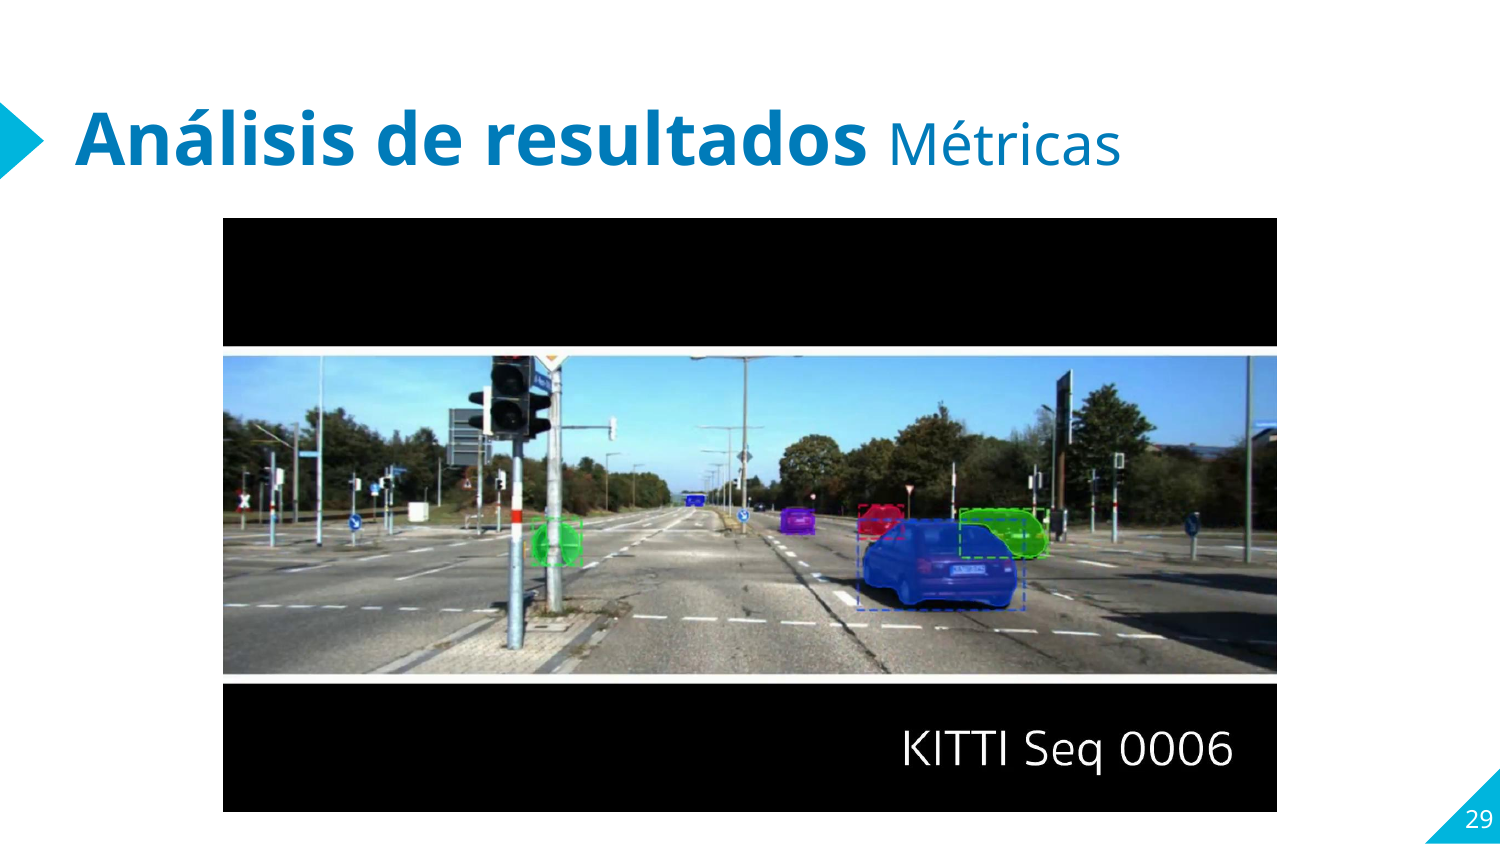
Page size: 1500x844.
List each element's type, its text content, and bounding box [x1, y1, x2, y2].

slide_number ‹#› [1418, 760, 1494, 838]
picture [223, 218, 1277, 812]
title Análisis de resultados Métricas [75, 109, 1487, 187]
